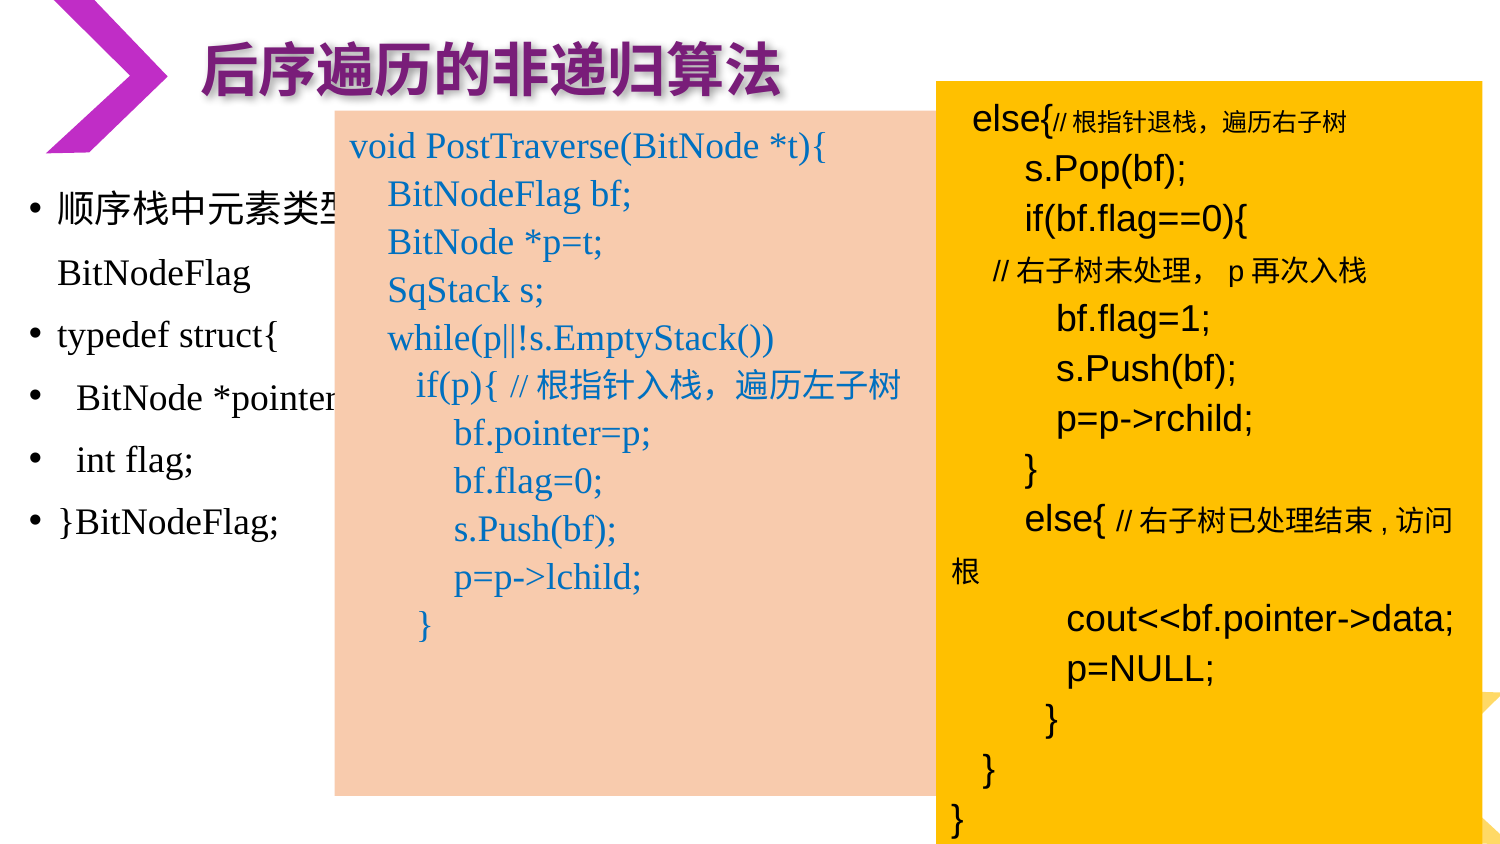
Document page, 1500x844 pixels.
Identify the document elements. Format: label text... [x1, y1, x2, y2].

list 顺序栈中元素类型改为BitNodeFlag typedef struct{ BitNode *pointer; int flag; }BitNodeFlag; [17, 161, 334, 738]
list 后序遍历的非递归算法 [188, 35, 1214, 111]
text_box else{//根指针退栈，遍历右子树 s.Pop(bf); if(bf.flag==0){ //右子树未处理，p再次入栈 bf.flag=1; s.Push(bf); p=p->rchild; } else{ //右子树已处理结束,访问根 cout<<bf.pointer->data; p=NULL; } } } [936, 81, 1483, 844]
text_box void PostTraverse(BitNode *t){ BitNodeFlag bf; BitNode *p=t; SqStack s; while(p||!s.EmptyStack()) if(p){ //根指针入栈，遍历左子树 bf.pointer=p; bf.flag=0; s.Push(bf); p=p->lchild; } [334, 110, 936, 796]
